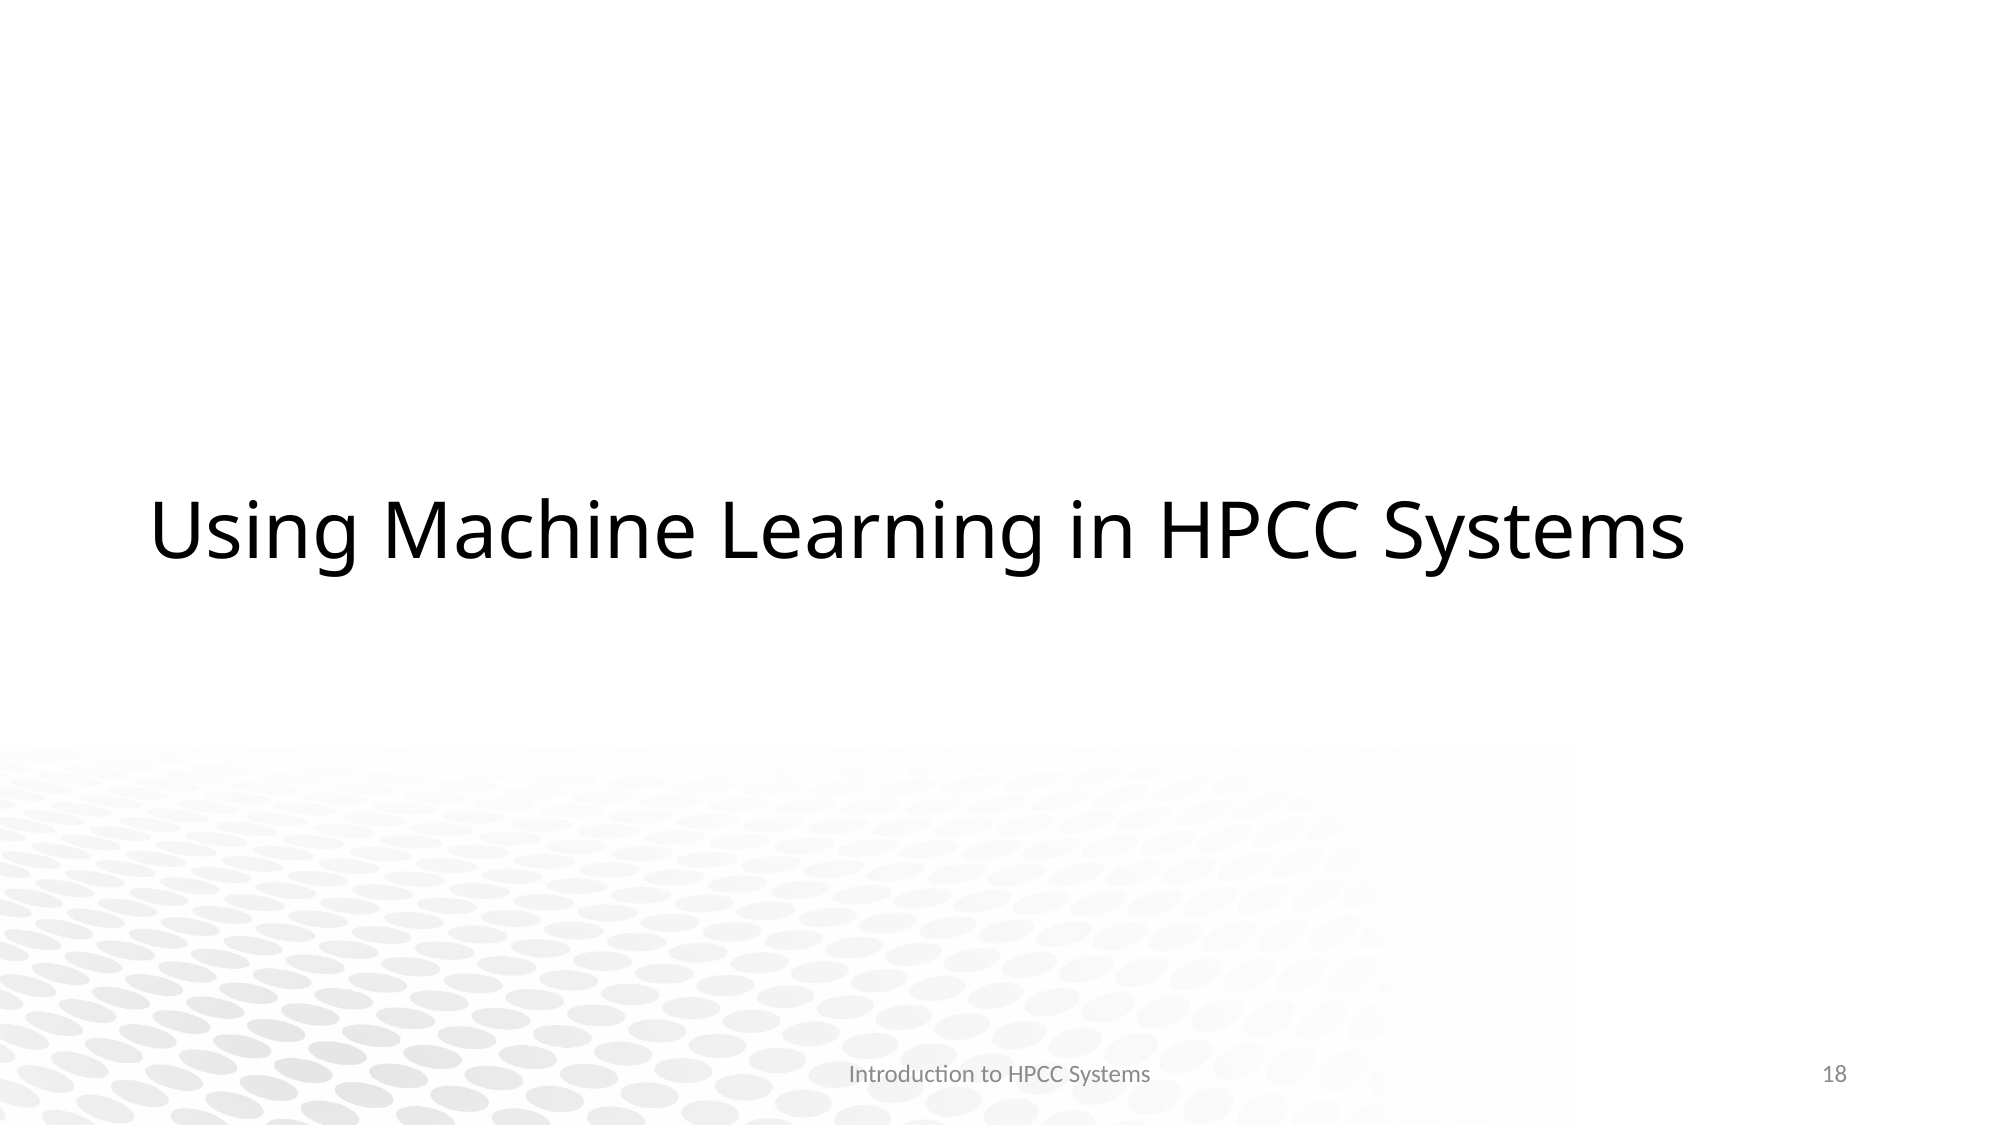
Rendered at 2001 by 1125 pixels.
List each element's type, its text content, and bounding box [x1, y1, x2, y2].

picture [0, 746, 1578, 1125]
footer Introduction to HPCC Systems [662, 1042, 1338, 1103]
title Using Machine Learning in HPCC Systems [133, 451, 1946, 616]
slide_number 18 [1412, 1042, 1863, 1103]
